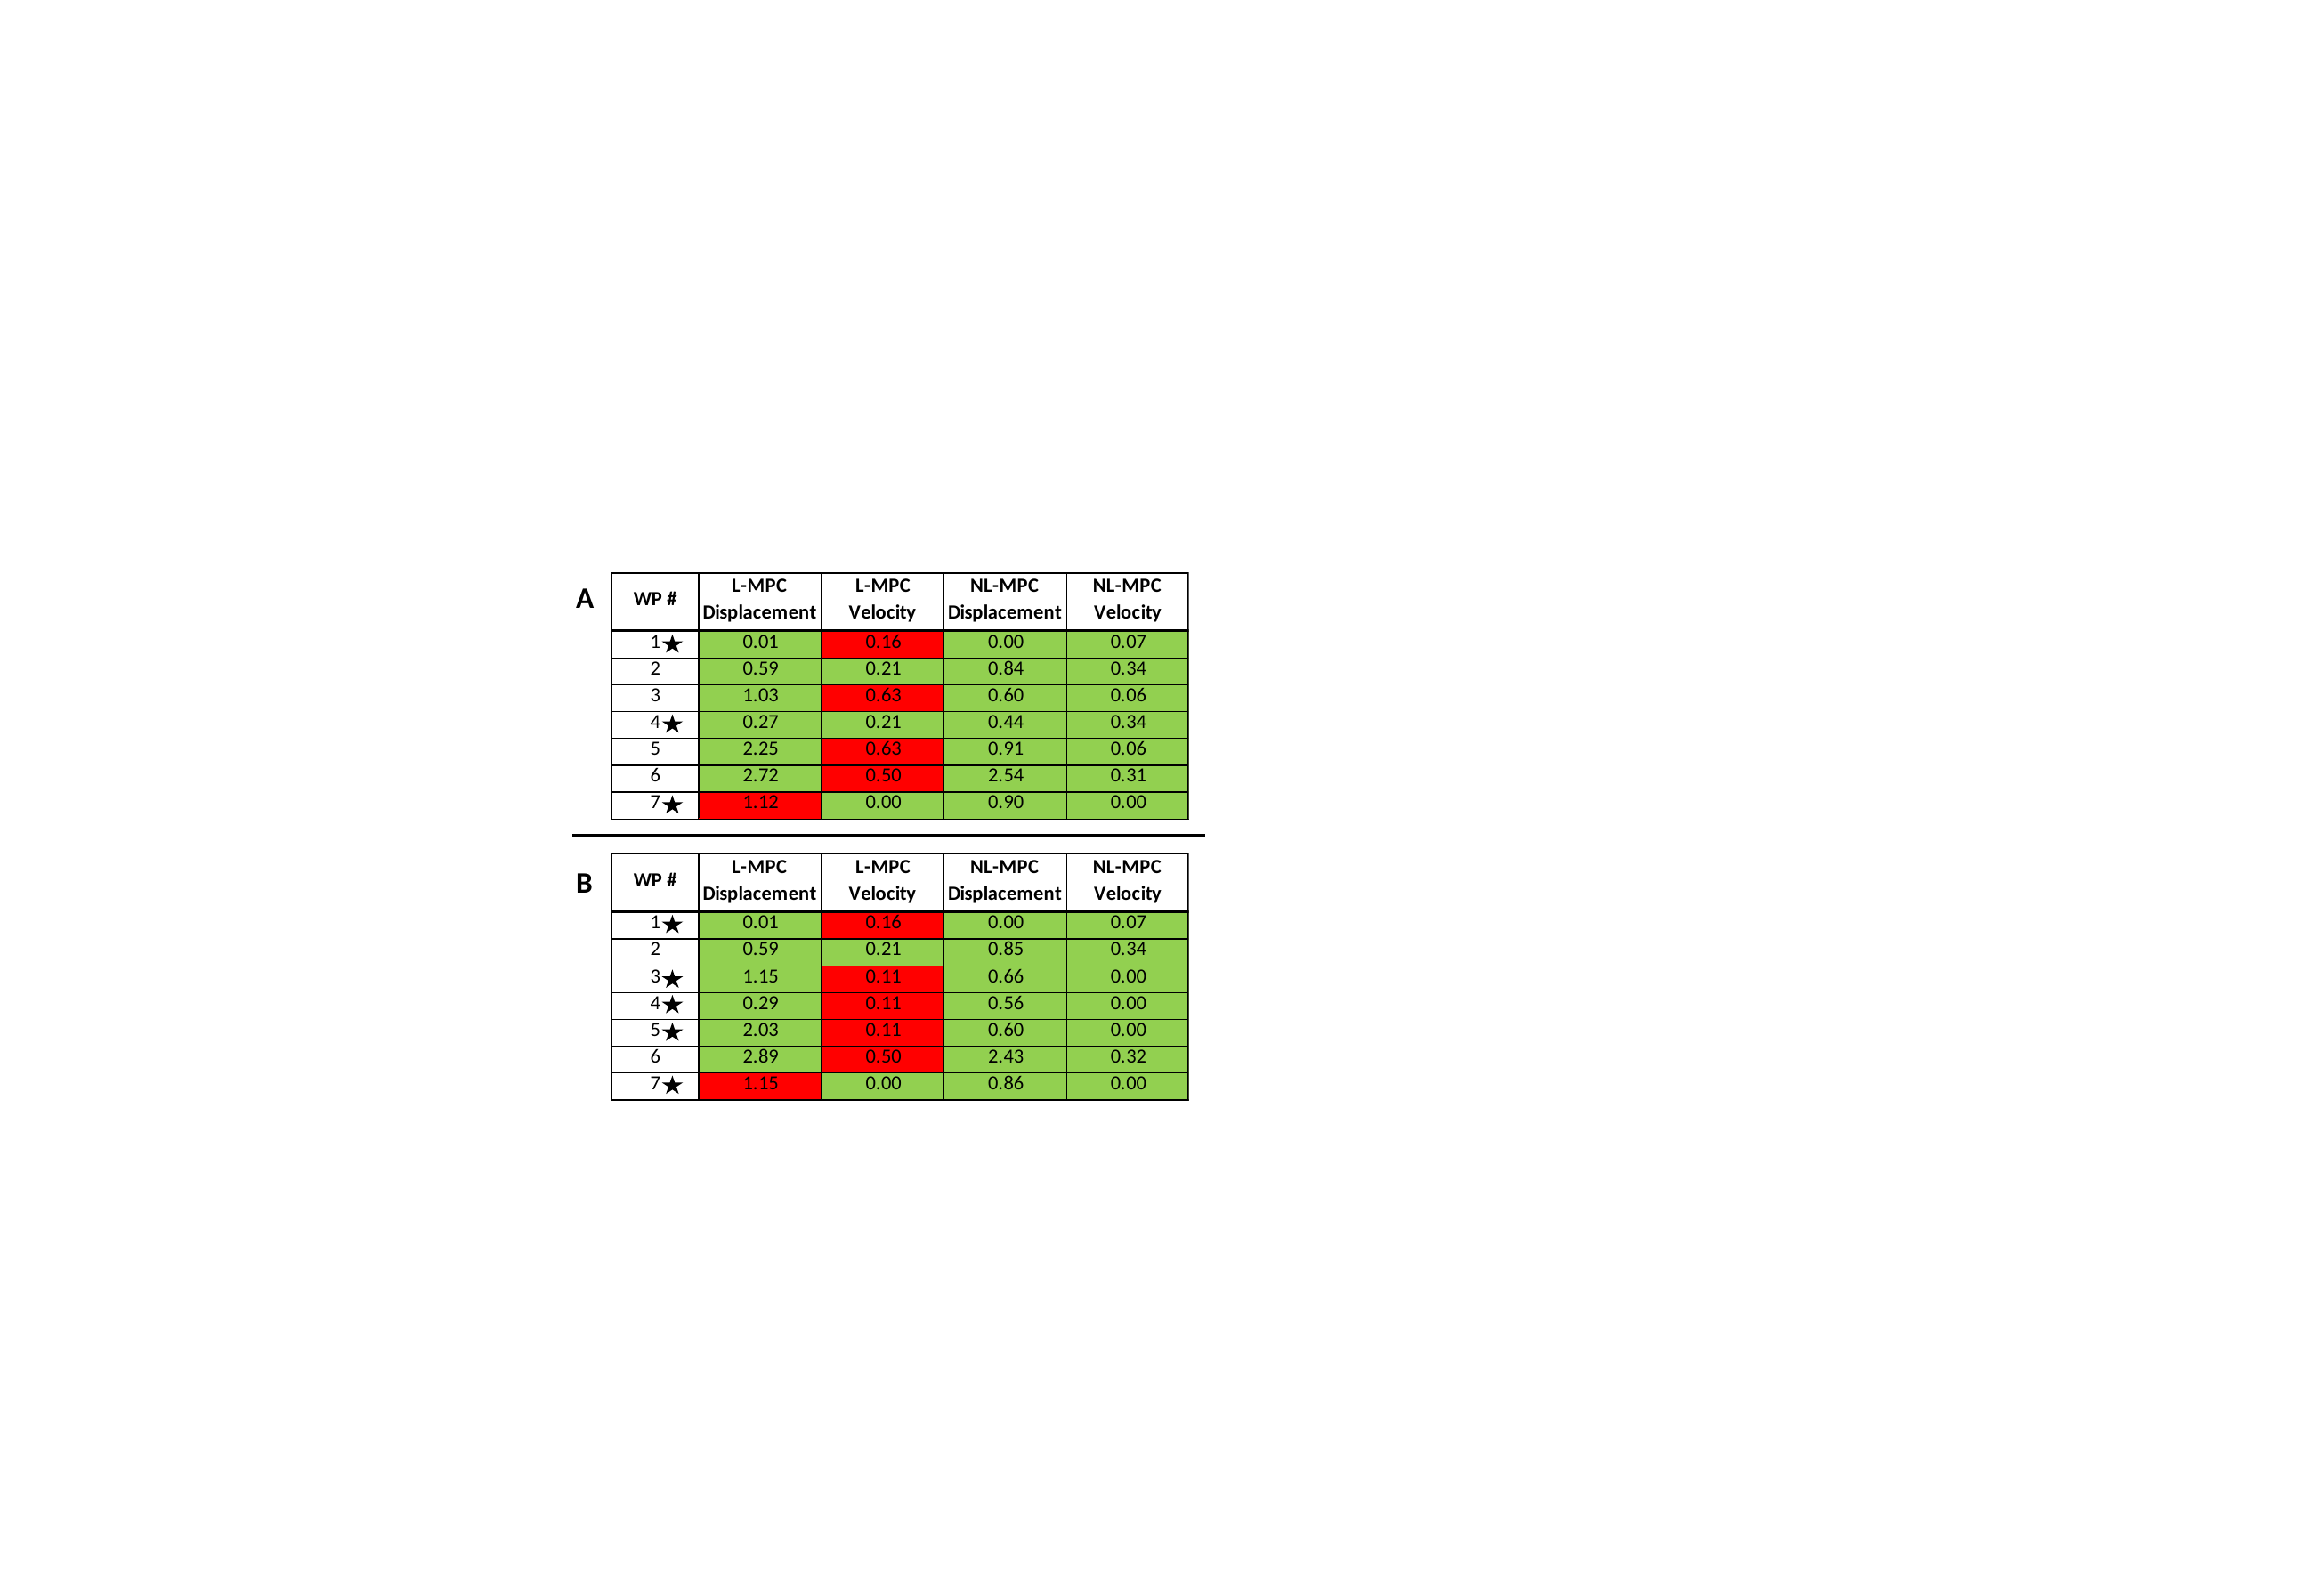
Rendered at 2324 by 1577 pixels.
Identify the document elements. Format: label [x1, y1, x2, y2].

text_box [556, 571, 1205, 1102]
